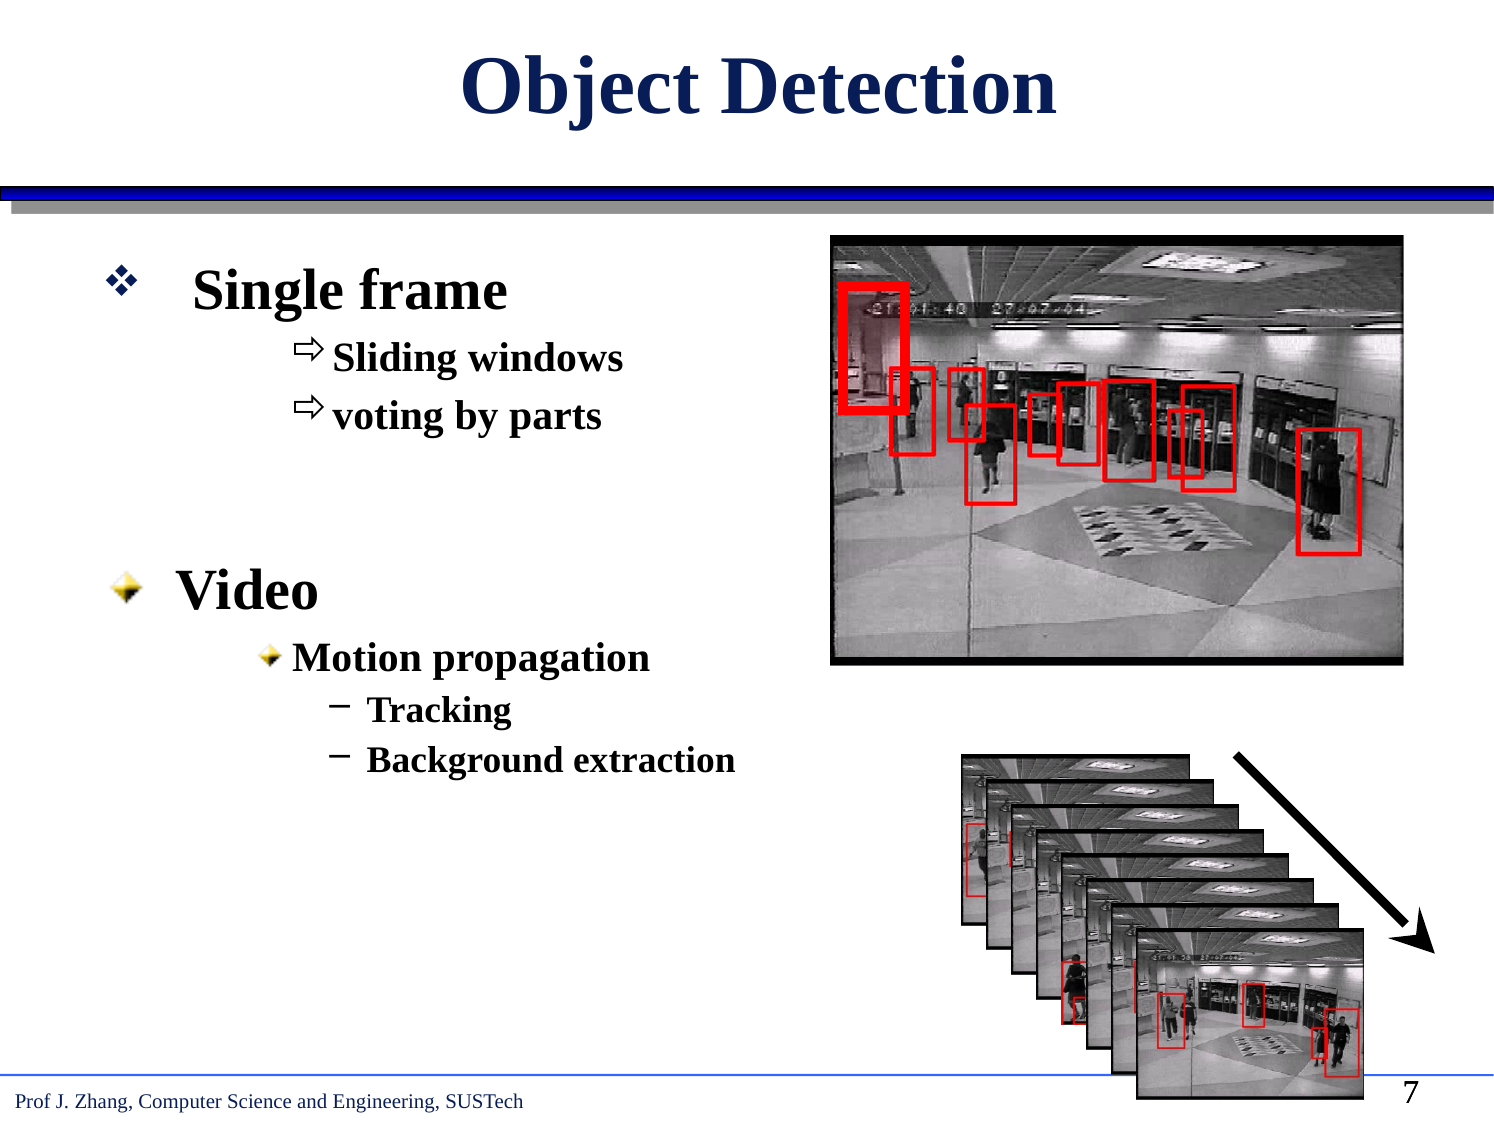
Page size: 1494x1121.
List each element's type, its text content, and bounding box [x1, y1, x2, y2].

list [830, 235, 1404, 549]
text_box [90, 551, 1436, 1100]
title Object Detection [86, 0, 1432, 138]
list Single frame Sliding windows voting by parts [86, 243, 825, 519]
